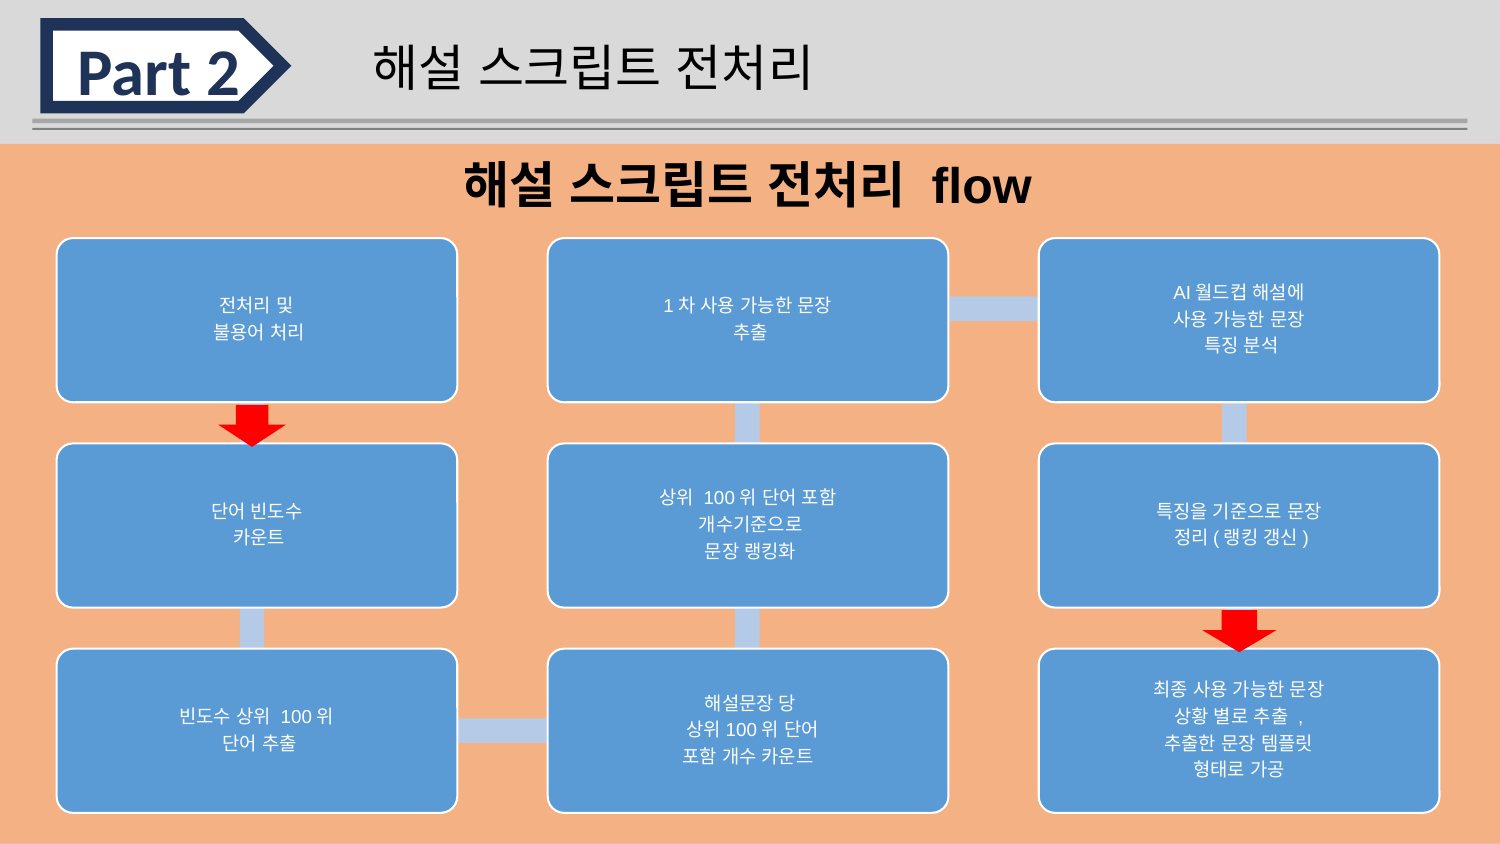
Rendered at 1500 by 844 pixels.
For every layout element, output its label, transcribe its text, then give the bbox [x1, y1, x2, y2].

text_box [46, 21, 283, 118]
text_box [0, 143, 1500, 844]
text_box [28, 237, 1468, 814]
text_box 해설 스크립트 전처리 flow [164, 146, 1331, 222]
list 해설 스크립트 전처리 [356, 35, 1434, 105]
